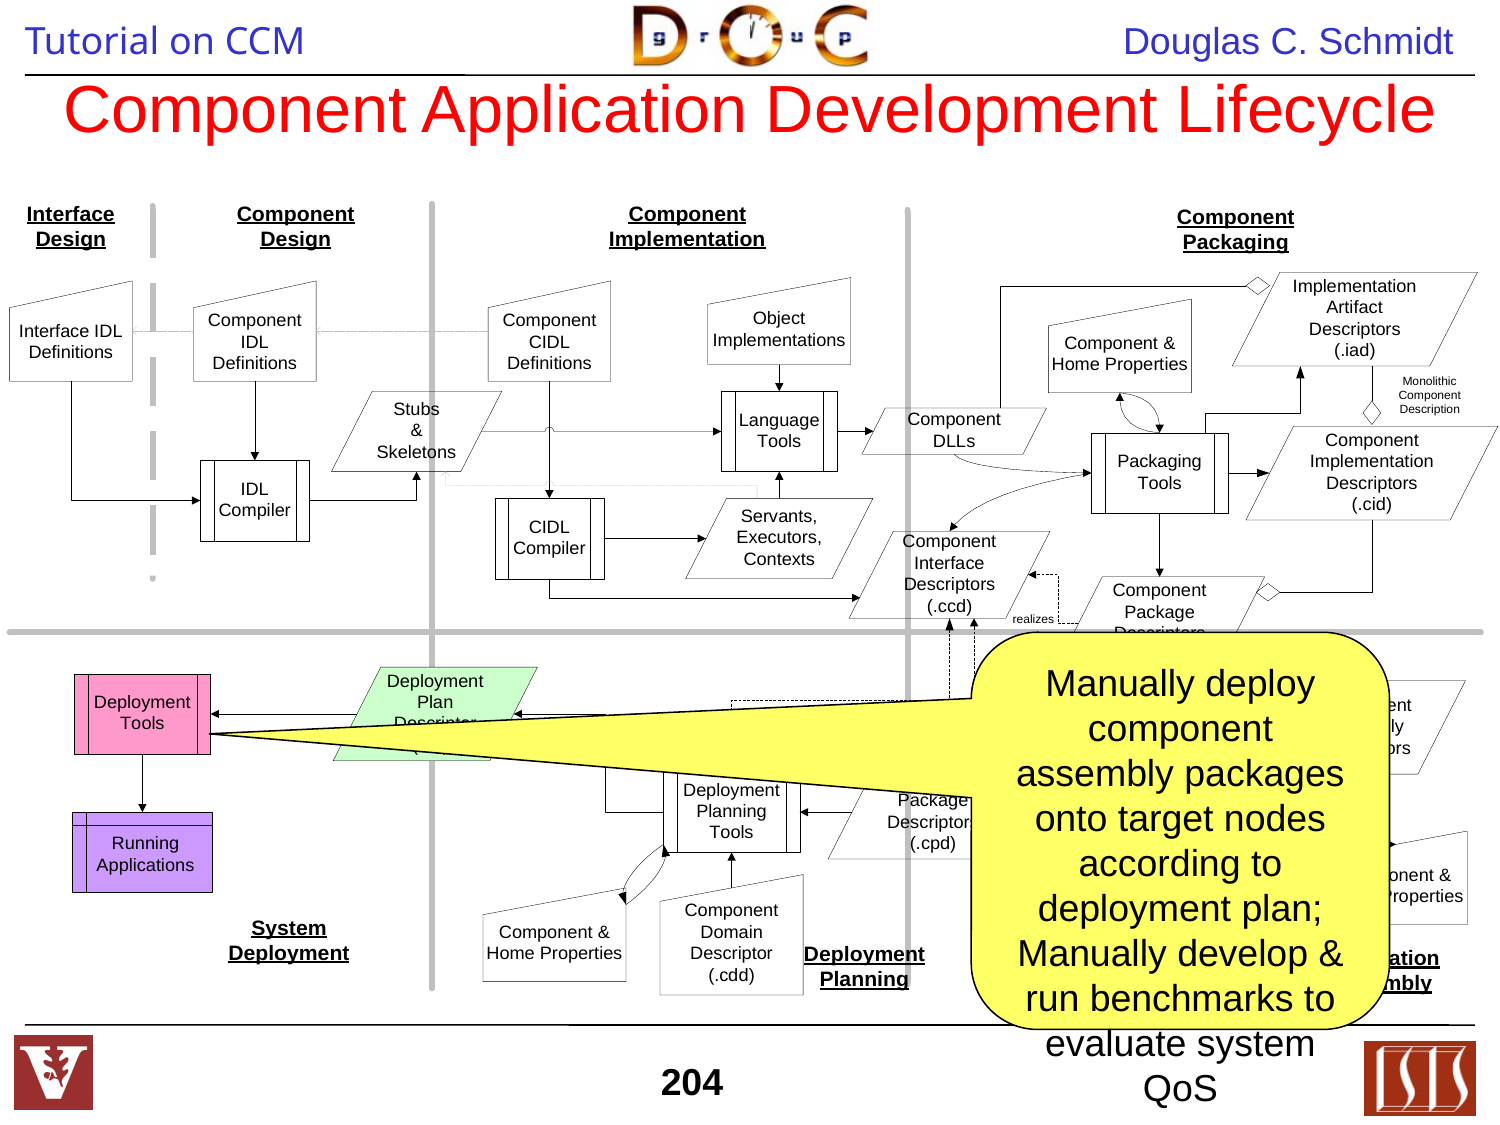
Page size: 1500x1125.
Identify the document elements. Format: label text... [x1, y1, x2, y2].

title Component Application Development Lifecycle [0, 74, 1500, 138]
picture [1364, 1041, 1476, 1116]
text_box Manually deploy component assembly packages onto target nodes according to deployment plan; Manually develop & run benchmarks to evaluate system QoS [997, 1016, 1364, 1030]
picture [14, 1035, 93, 1110]
picture [624, 0, 875, 71]
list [0, 190, 1500, 1009]
